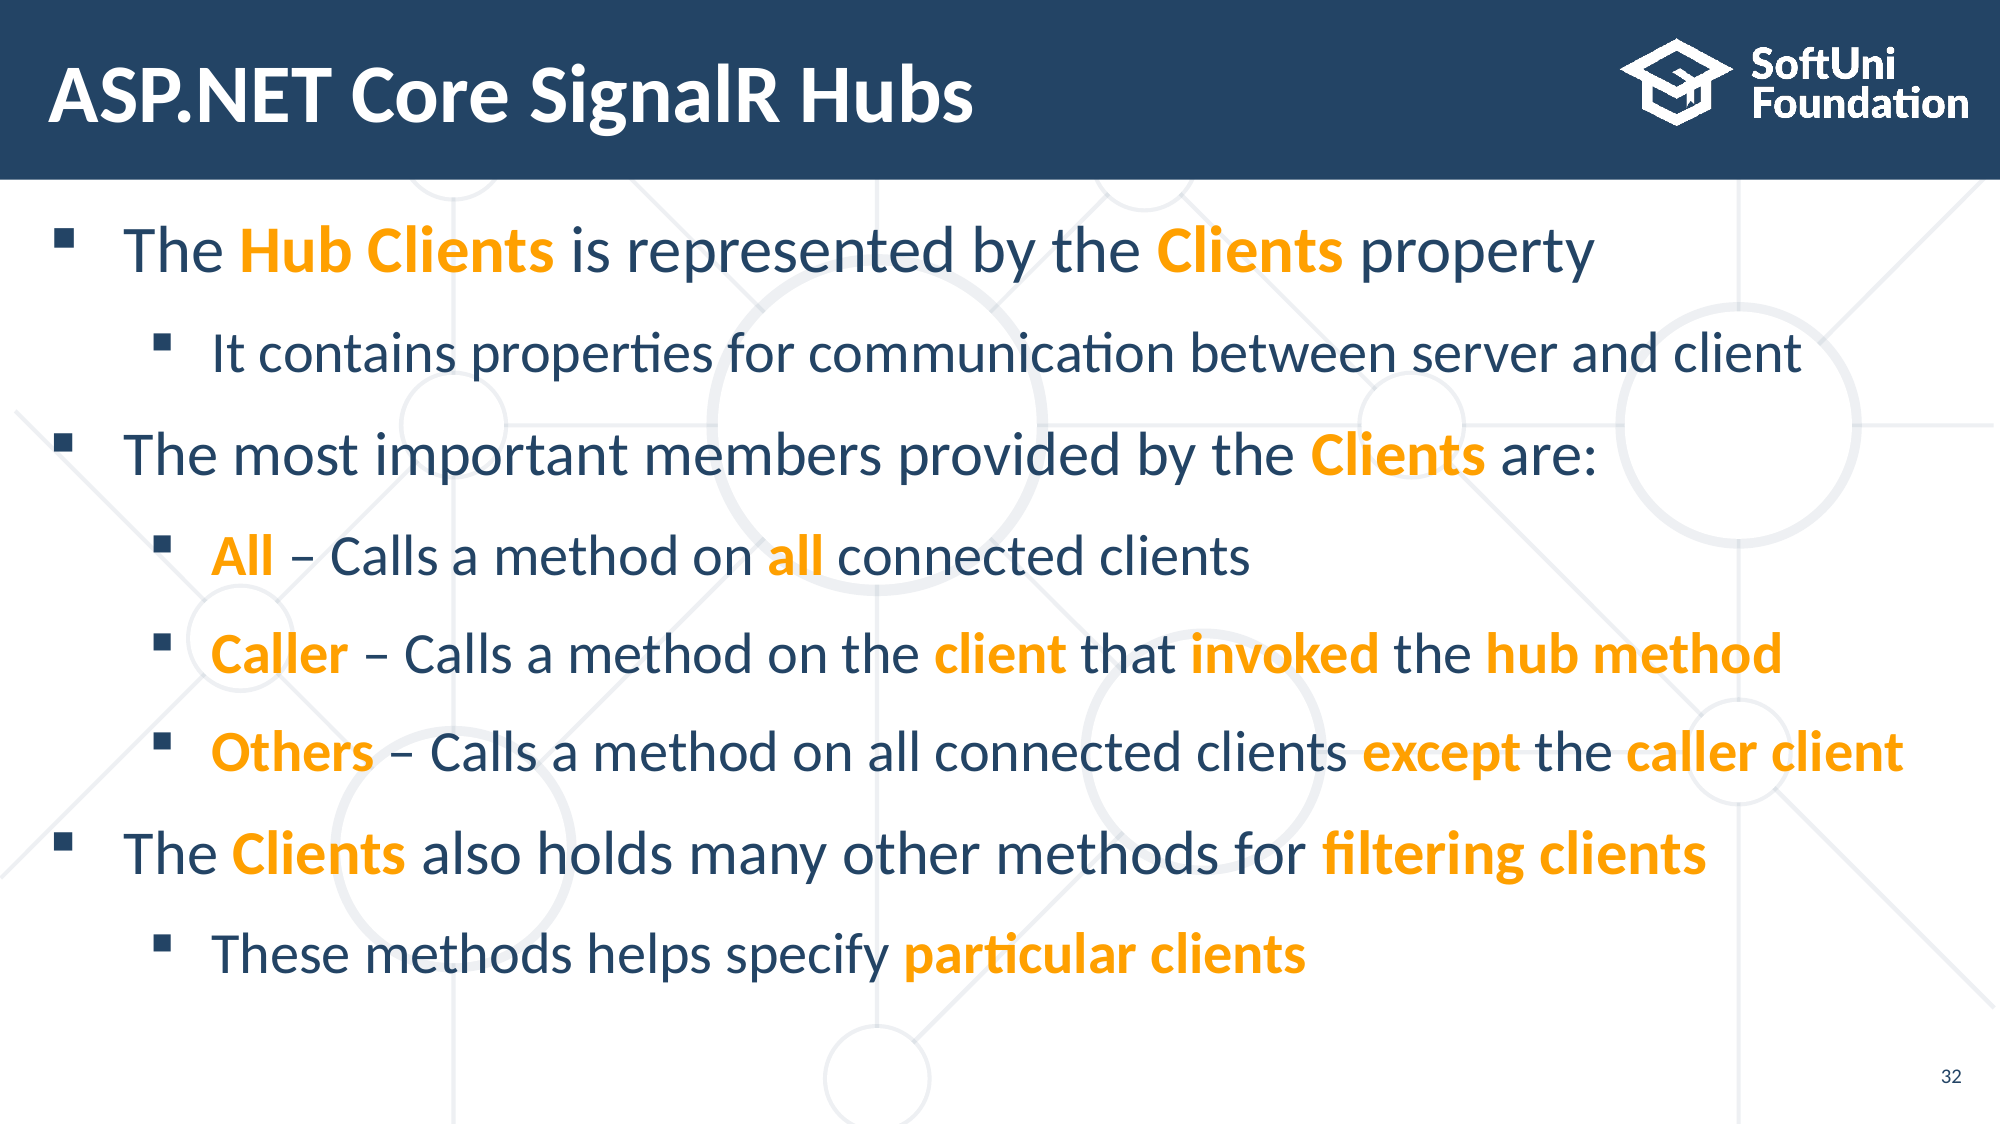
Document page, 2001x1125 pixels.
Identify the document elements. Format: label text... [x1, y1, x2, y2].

slide_number 32 [1897, 1049, 1968, 1101]
title ASP.NET Core SignalR Hubs [31, 16, 1591, 162]
picture [1619, 38, 1968, 126]
list The Hub Clients is represented by the Clients property It contains properties for communication between server and client The most important members provided by the Clients are: All – Calls a method on all connected clients Caller – Calls a method on the client that invoked the hub method Others – Calls a method on all connected clients except the caller client The Clients also holds many other methods for filtering clients These methods helps specify particular clients [31, 196, 1970, 1084]
